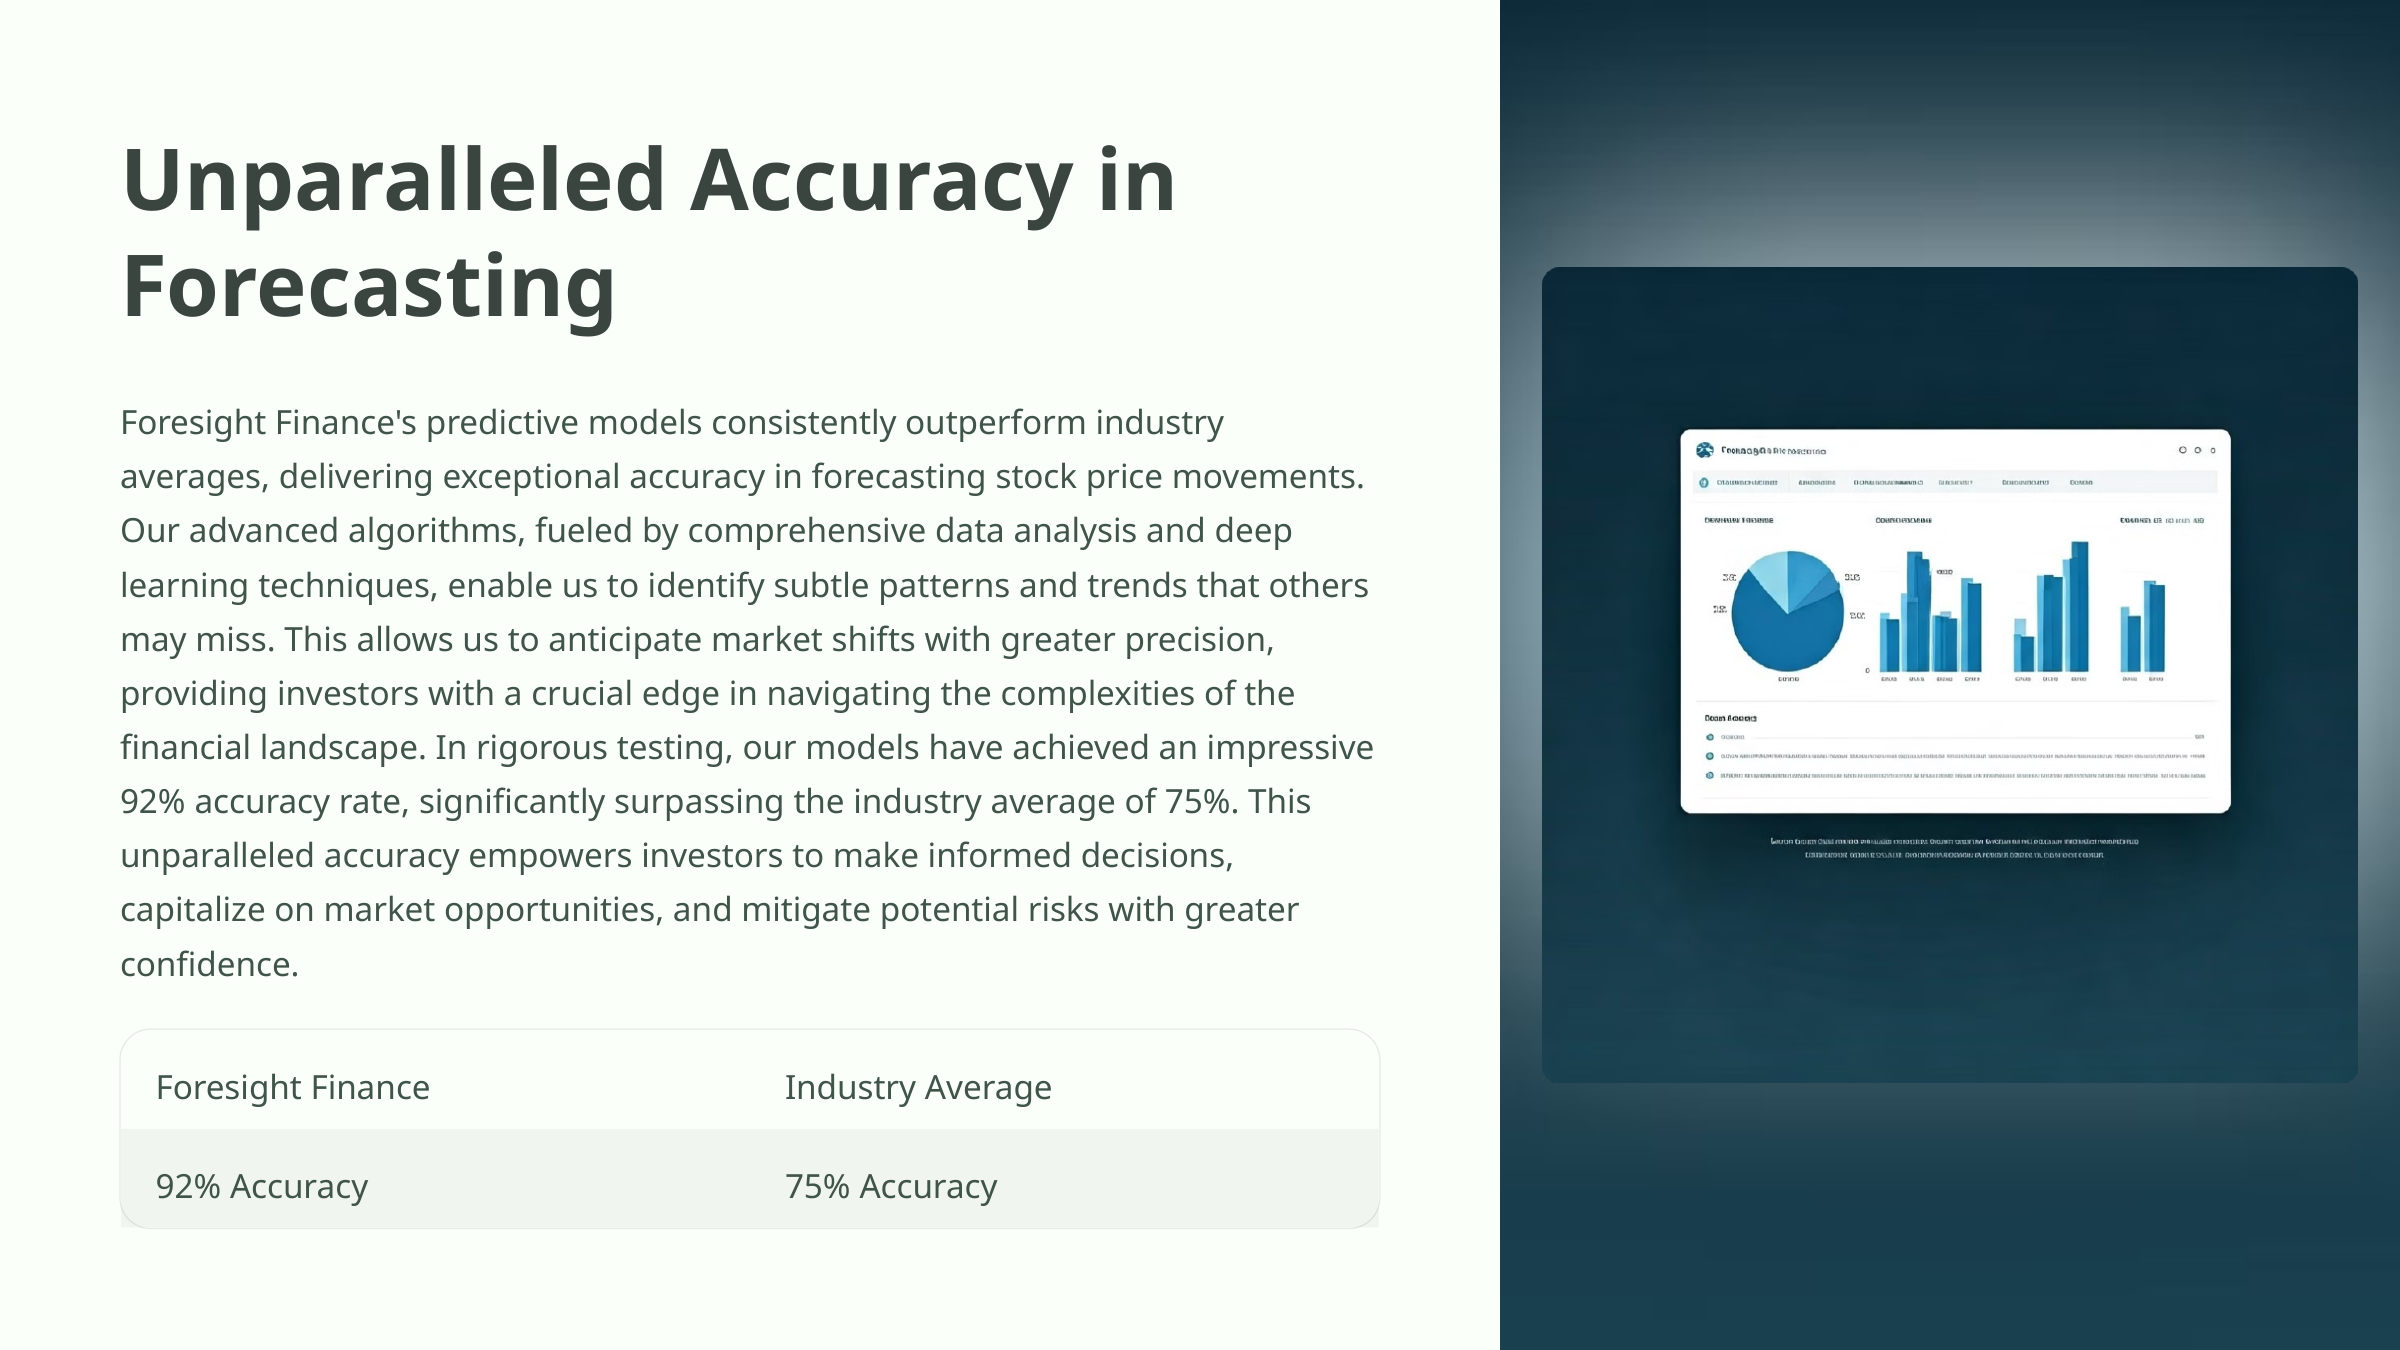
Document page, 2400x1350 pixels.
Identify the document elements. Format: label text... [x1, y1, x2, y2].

text_box 75% Accuracy [784, 1150, 1345, 1206]
text_box Foresight Finance's predictive models consistently outperform industry averages, delivering exceptional accuracy in forecasting stock price movements. Our advanced algorithms, fueled by comprehensive data analysis and deep learning techniques, enable us to identify subtle patterns and trends that others may miss. This allows us to anticipate market shifts with greater precision, providing investors with a crucial edge in navigating the complexities of the financial landscape. In rigorous testing, our models have achieved an impressive 92% accuracy rate, significantly surpassing the industry average of 75%. This unparalleled accuracy empowers investors to make informed decisions, capitalize on market opportunities, and mitigate potential risks with greater confidence. [119, 387, 1380, 991]
text_box Unparalleled Accuracy in Forecasting [119, 121, 1380, 336]
text_box [121, 1030, 1379, 1128]
text_box [121, 1128, 1379, 1228]
picture [1499, 0, 2400, 1350]
text_box Industry Average [784, 1052, 1345, 1107]
text_box 92% Accuracy [155, 1150, 716, 1206]
text_box Foresight Finance [155, 1052, 716, 1107]
